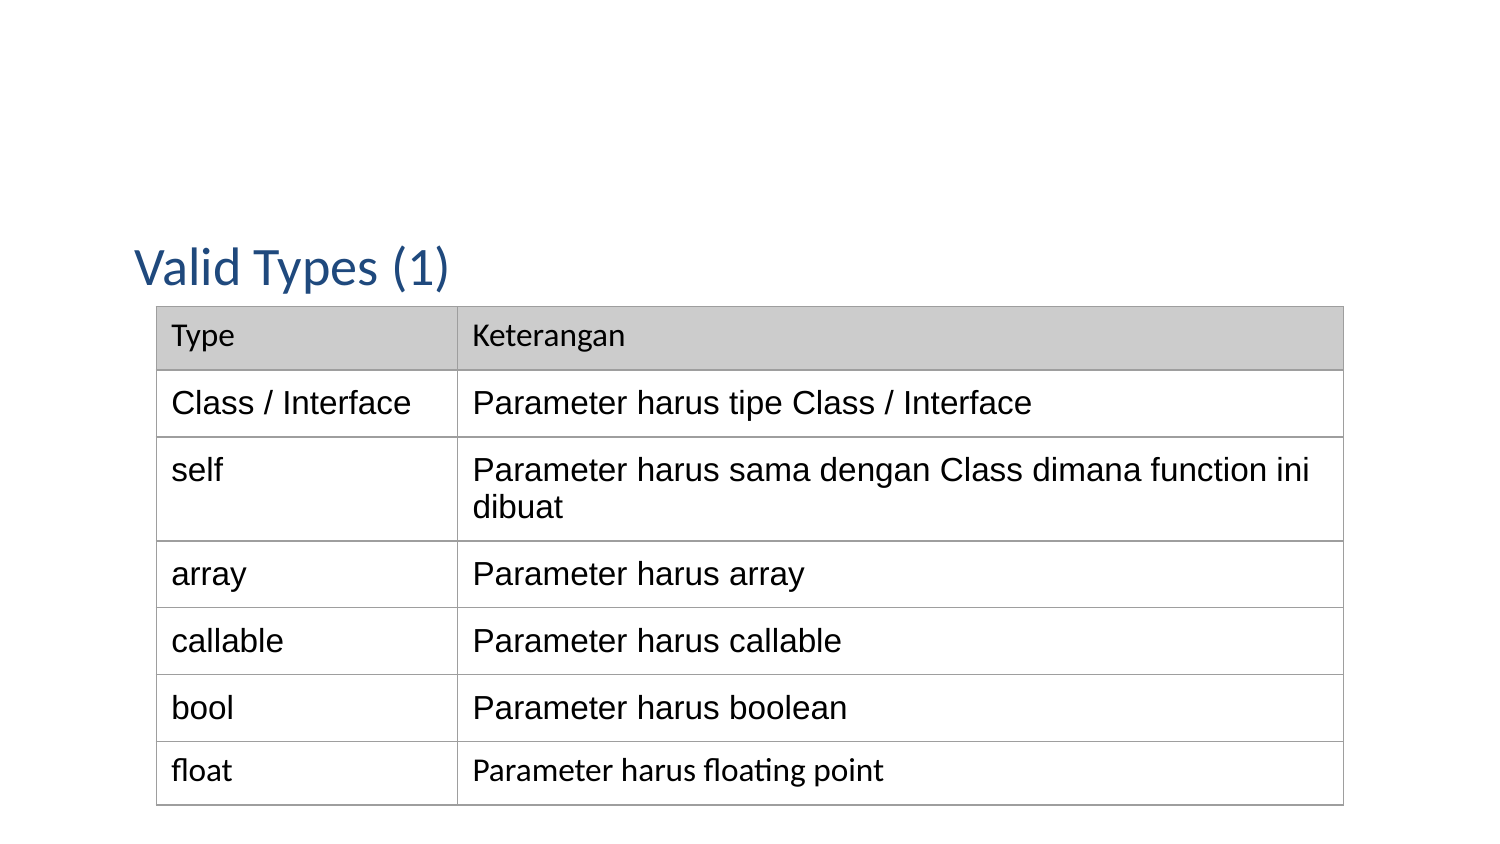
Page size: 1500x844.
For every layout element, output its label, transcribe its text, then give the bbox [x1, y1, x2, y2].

title Valid Types (1) [119, 216, 1381, 305]
table_cell Parameter harus boolean [458, 675, 1343, 741]
table_cell array [157, 542, 457, 607]
table_cell Parameter harus callable [458, 608, 1343, 674]
table_cell Class / Interface [157, 371, 457, 436]
table_cell self [157, 438, 457, 540]
table_cell float [157, 742, 457, 804]
table_cell callable [157, 608, 457, 674]
table_header Keterangan [458, 307, 1343, 369]
table_header Type [157, 307, 457, 369]
table_cell Parameter harus tipe Class / Interface [458, 371, 1343, 436]
table_cell Parameter harus array [458, 542, 1343, 607]
table_cell bool [157, 675, 457, 741]
table_cell Parameter harus floating point [458, 742, 1343, 804]
table_cell Parameter harus sama dengan Class dimana function ini dibuat [458, 438, 1343, 540]
